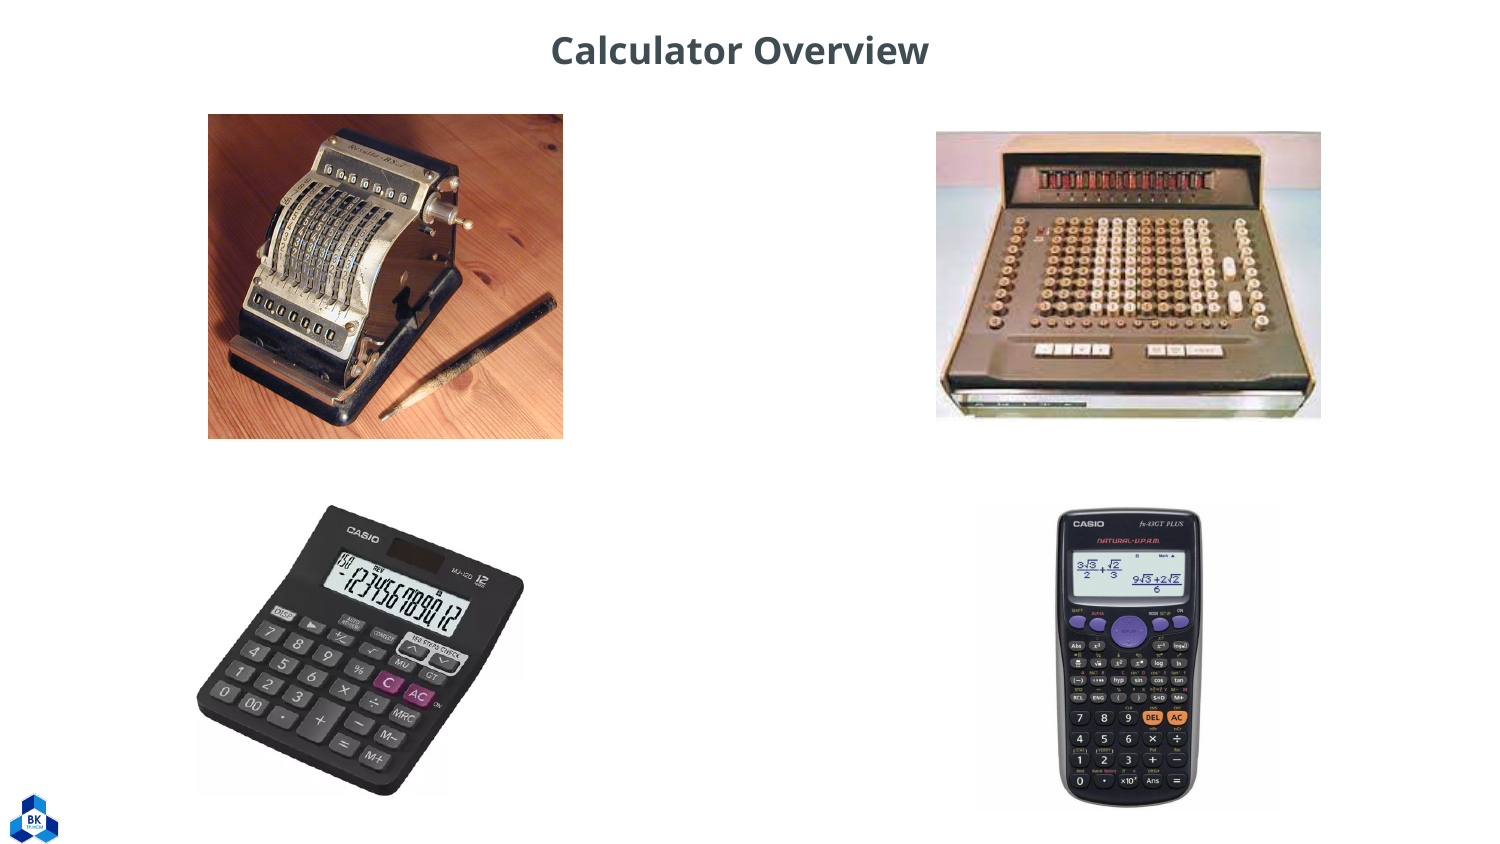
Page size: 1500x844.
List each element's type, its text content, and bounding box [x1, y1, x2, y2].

picture [9, 793, 59, 844]
picture [976, 505, 1282, 811]
picture [195, 505, 524, 797]
title Calculator Overview [535, 12, 965, 91]
picture [207, 114, 564, 440]
picture [936, 131, 1321, 423]
